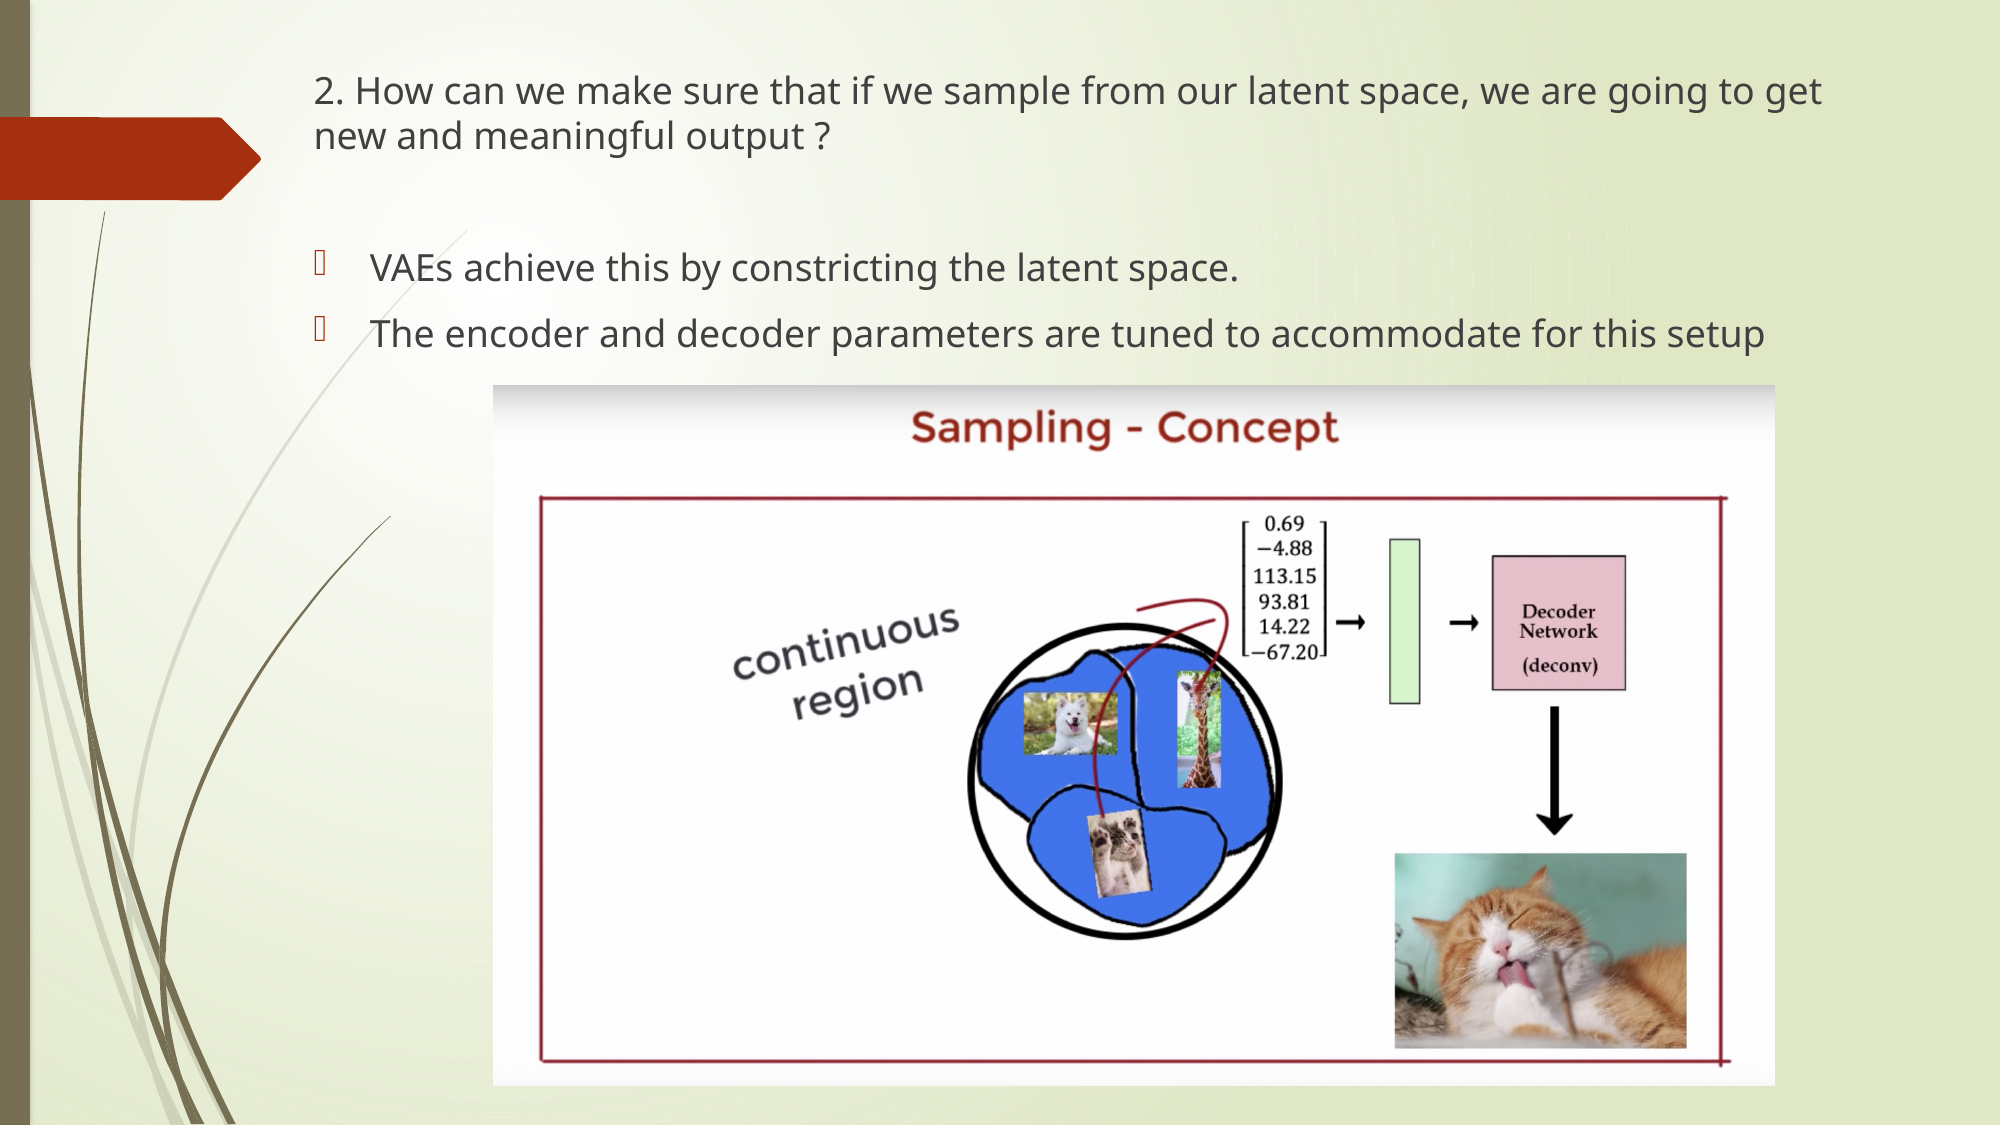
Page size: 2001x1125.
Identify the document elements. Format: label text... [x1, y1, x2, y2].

picture [493, 385, 1775, 1087]
list 2. How can we make sure that if we sample from our latent space, we are going to get new and meaningful output ? VAEs achieve this by constricting the latent space. The encoder and decoder parameters are tuned to accommodate for this setup [298, 60, 1888, 970]
